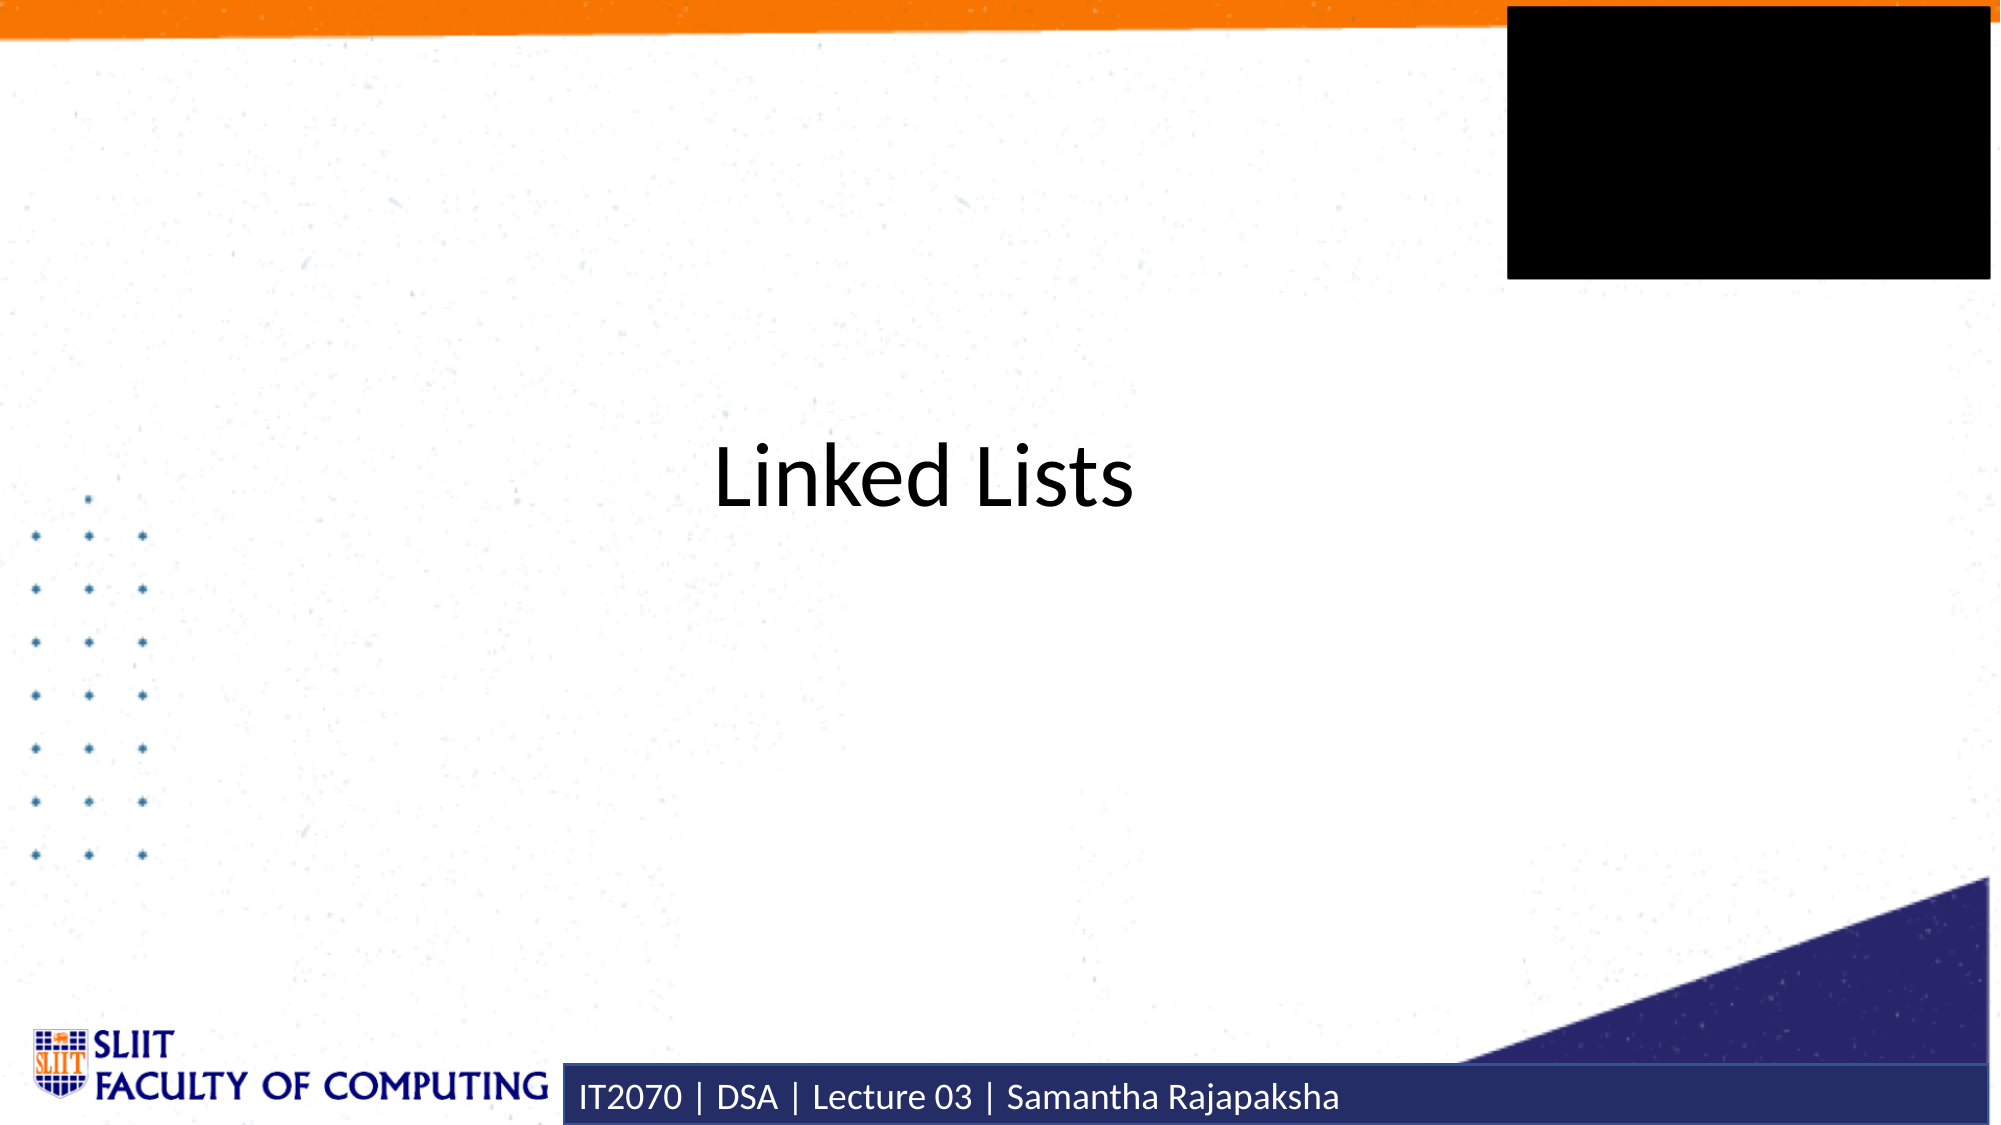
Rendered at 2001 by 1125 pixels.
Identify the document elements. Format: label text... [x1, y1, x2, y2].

title Linked Lists [698, 355, 1402, 598]
picture [0, 0, 2000, 1125]
